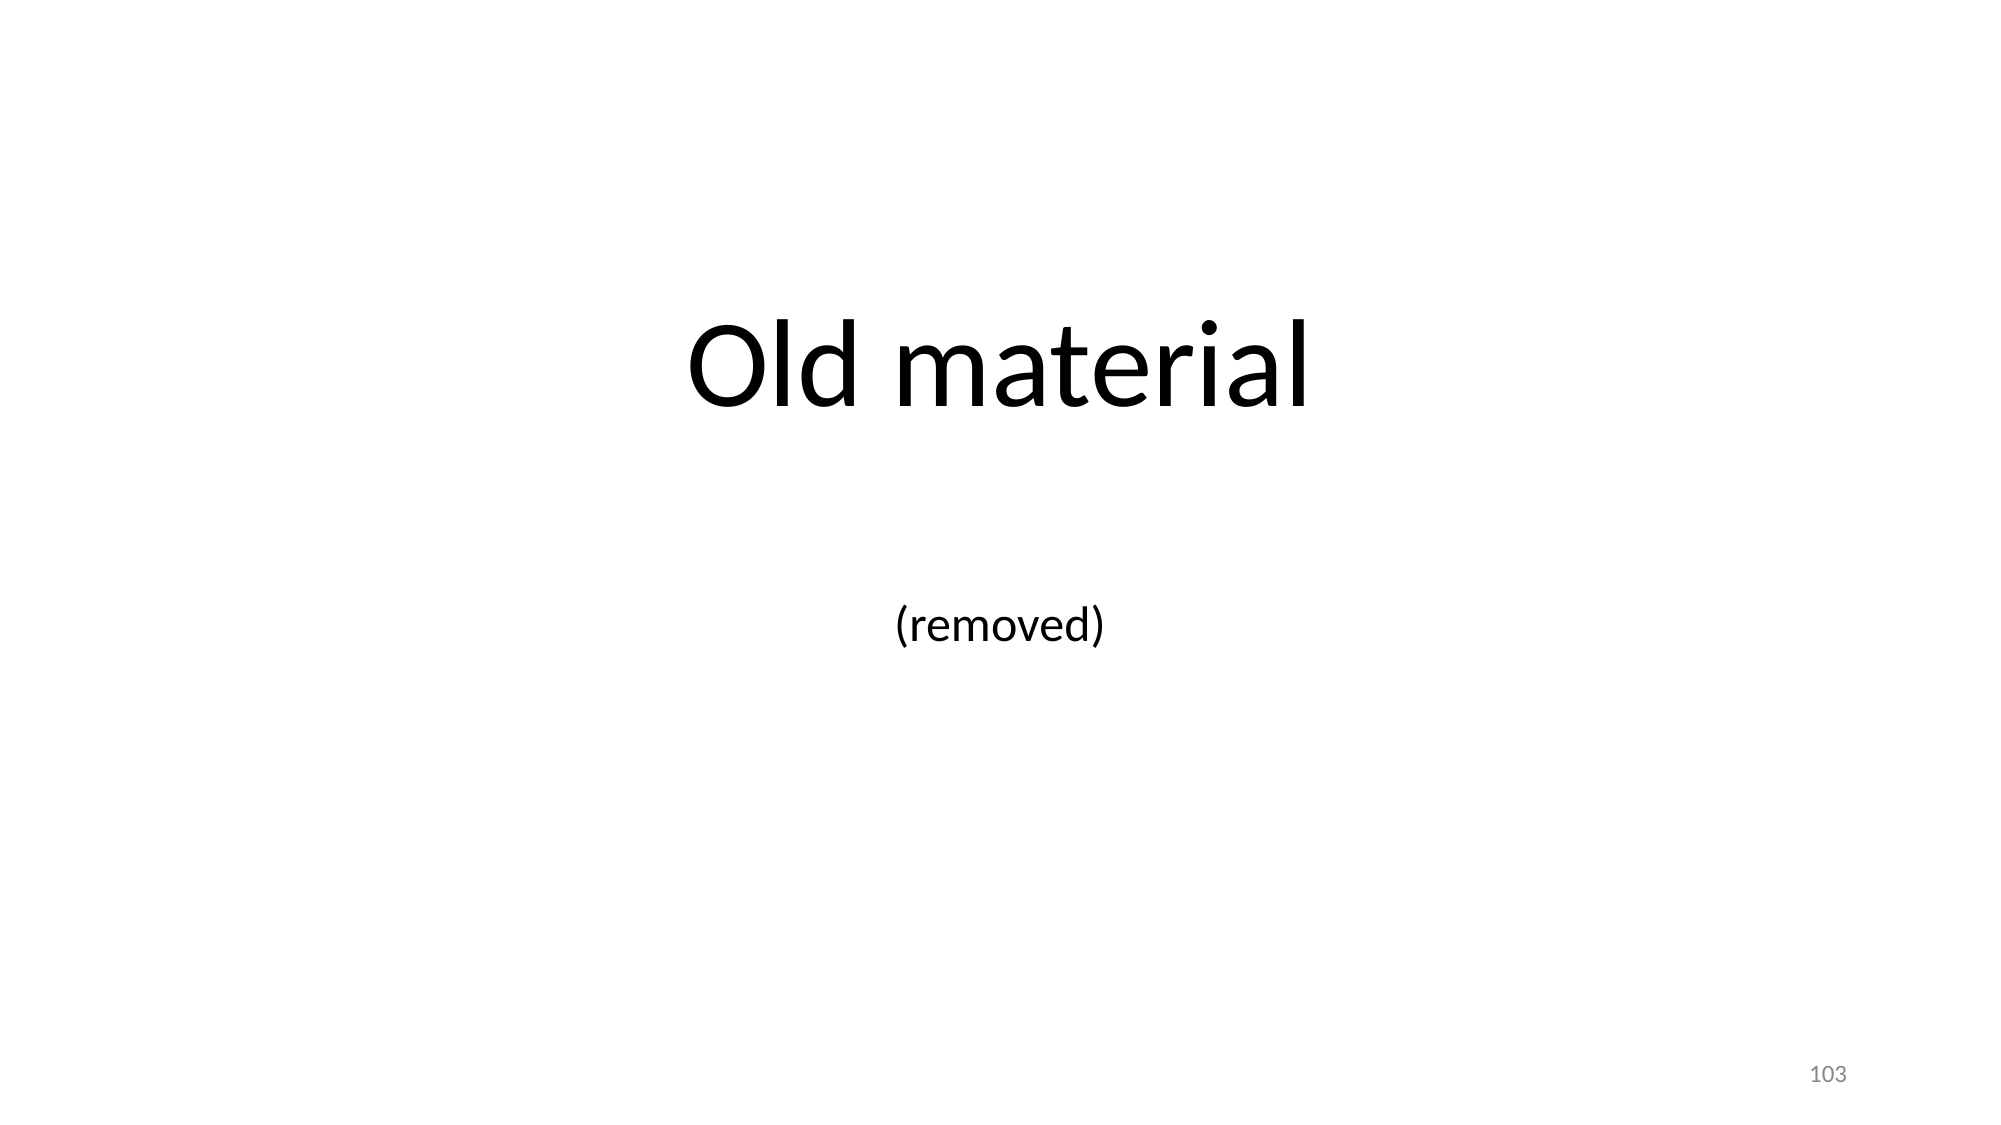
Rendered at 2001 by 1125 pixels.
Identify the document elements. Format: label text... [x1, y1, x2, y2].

slide_number ‹#› [1412, 1042, 1863, 1103]
title Old material [249, 184, 1750, 576]
subtitle (removed) [249, 590, 1750, 863]
